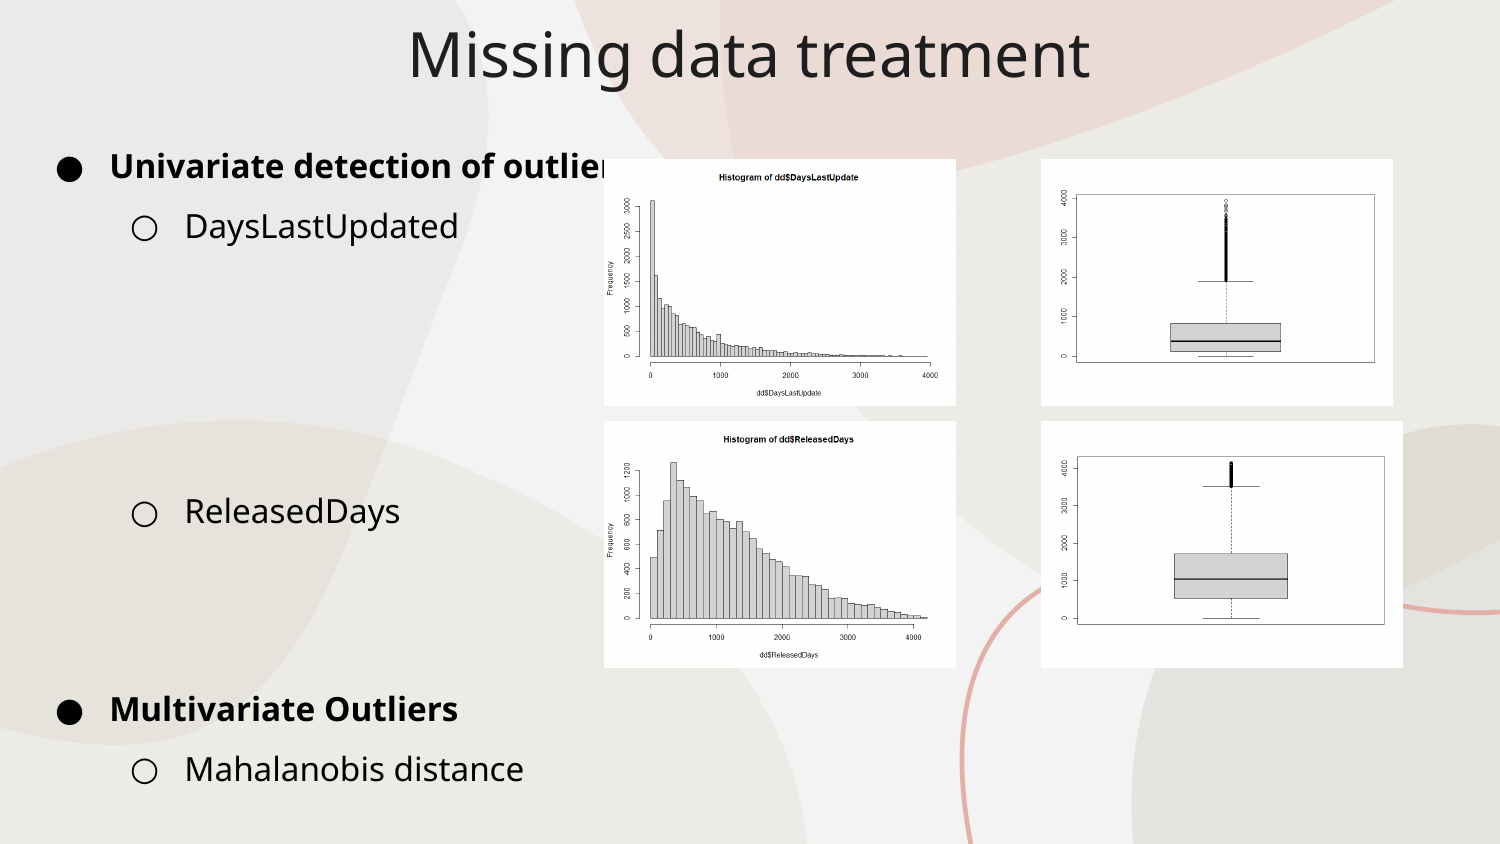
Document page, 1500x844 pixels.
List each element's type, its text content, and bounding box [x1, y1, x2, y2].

text_box Missing data treatment [0, 0, 1500, 105]
picture [1041, 158, 1394, 407]
picture [604, 158, 957, 407]
text_box Univariate detection of outliers DaysLastUpdated ReleasedDays Multivariate Outliers Mahalanobis distance [19, 110, 714, 844]
picture [1041, 420, 1403, 669]
picture [604, 420, 957, 669]
